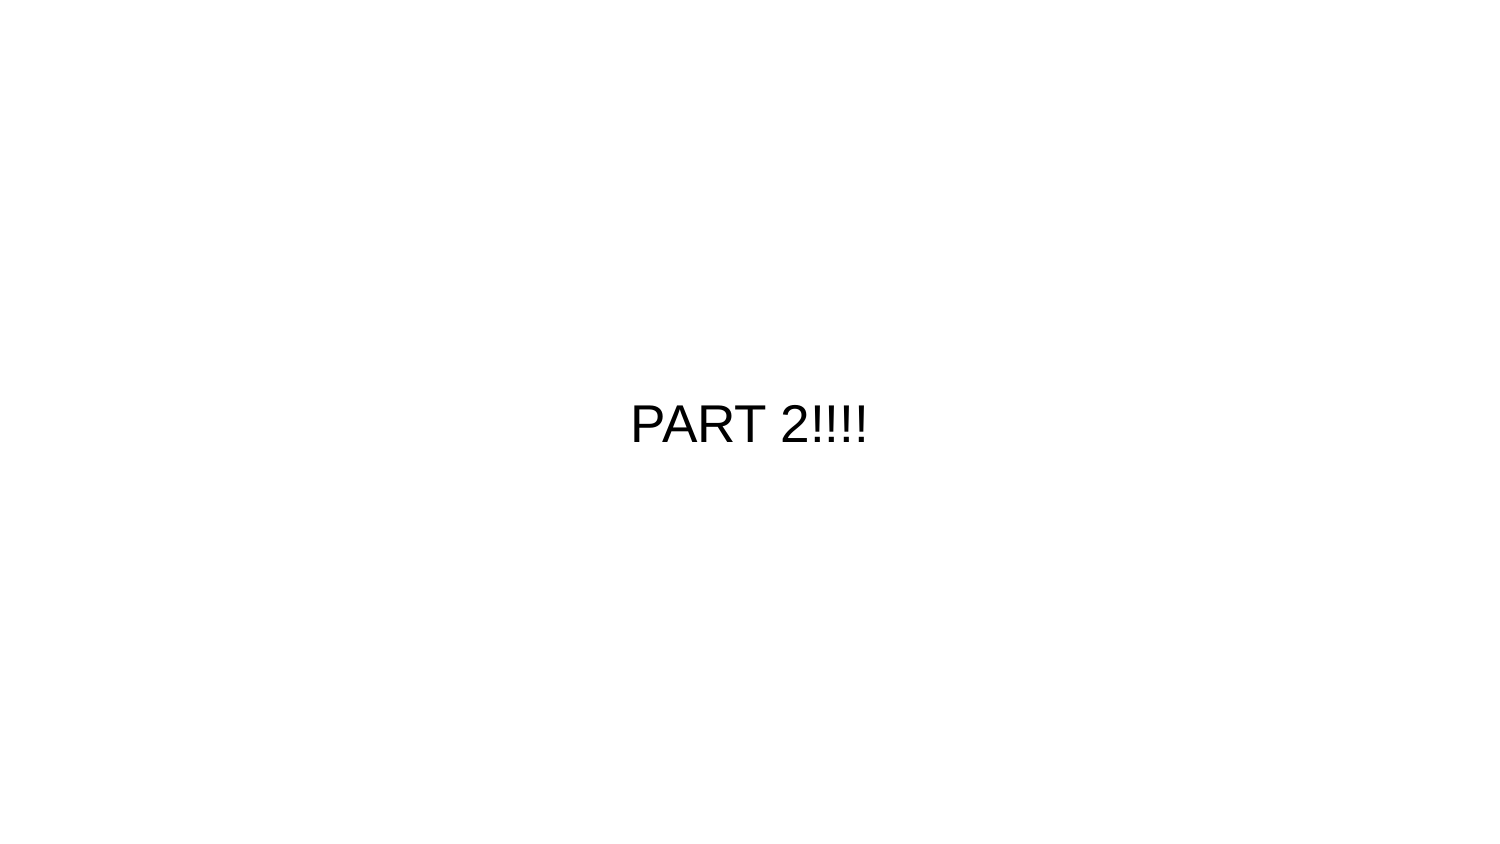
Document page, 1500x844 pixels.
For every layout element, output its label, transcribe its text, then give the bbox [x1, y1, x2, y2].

title PART 2!!!! [51, 374, 1449, 469]
